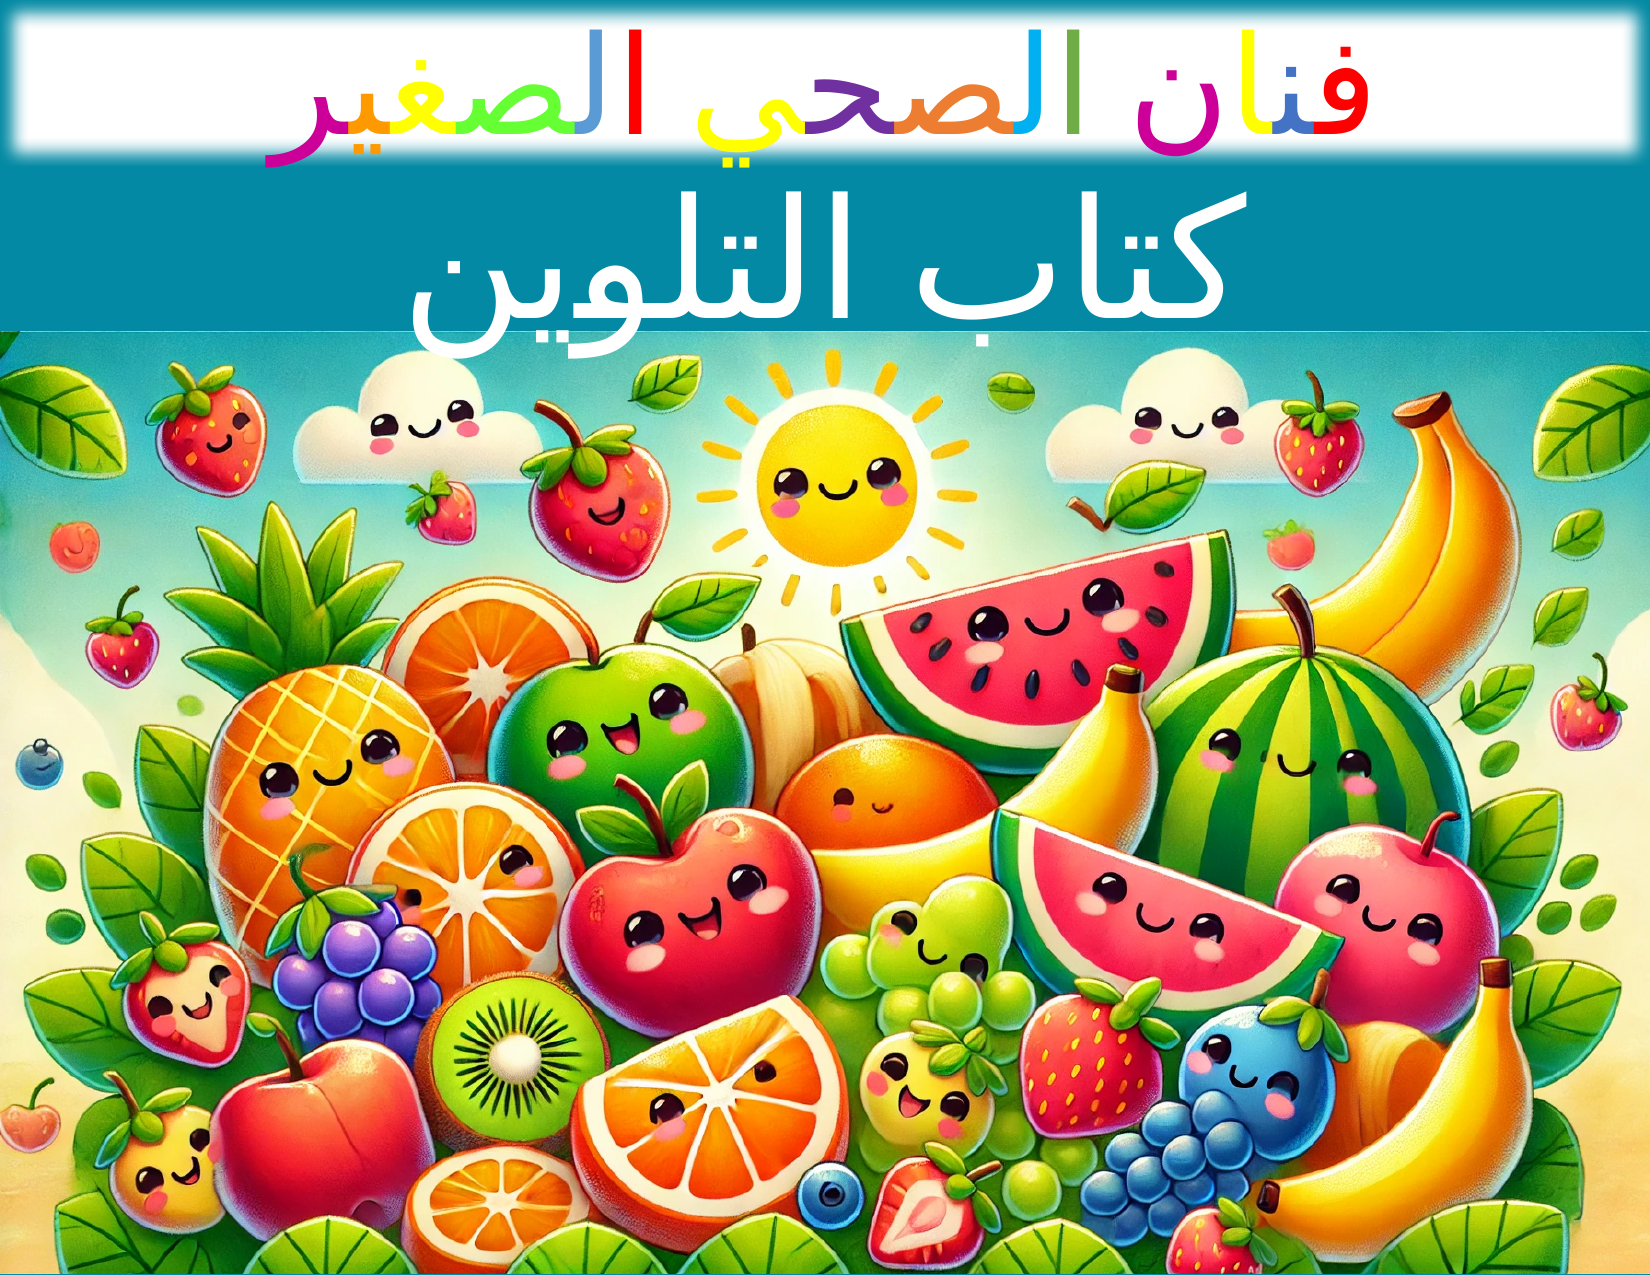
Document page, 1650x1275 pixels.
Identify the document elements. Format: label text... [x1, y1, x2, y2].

text_box [26, 26, 1626, 141]
picture [0, 330, 1650, 1274]
text_box كتاب التلوين [93, 53, 1562, 110]
text_box كتاب التلوين [0, 144, 1650, 330]
